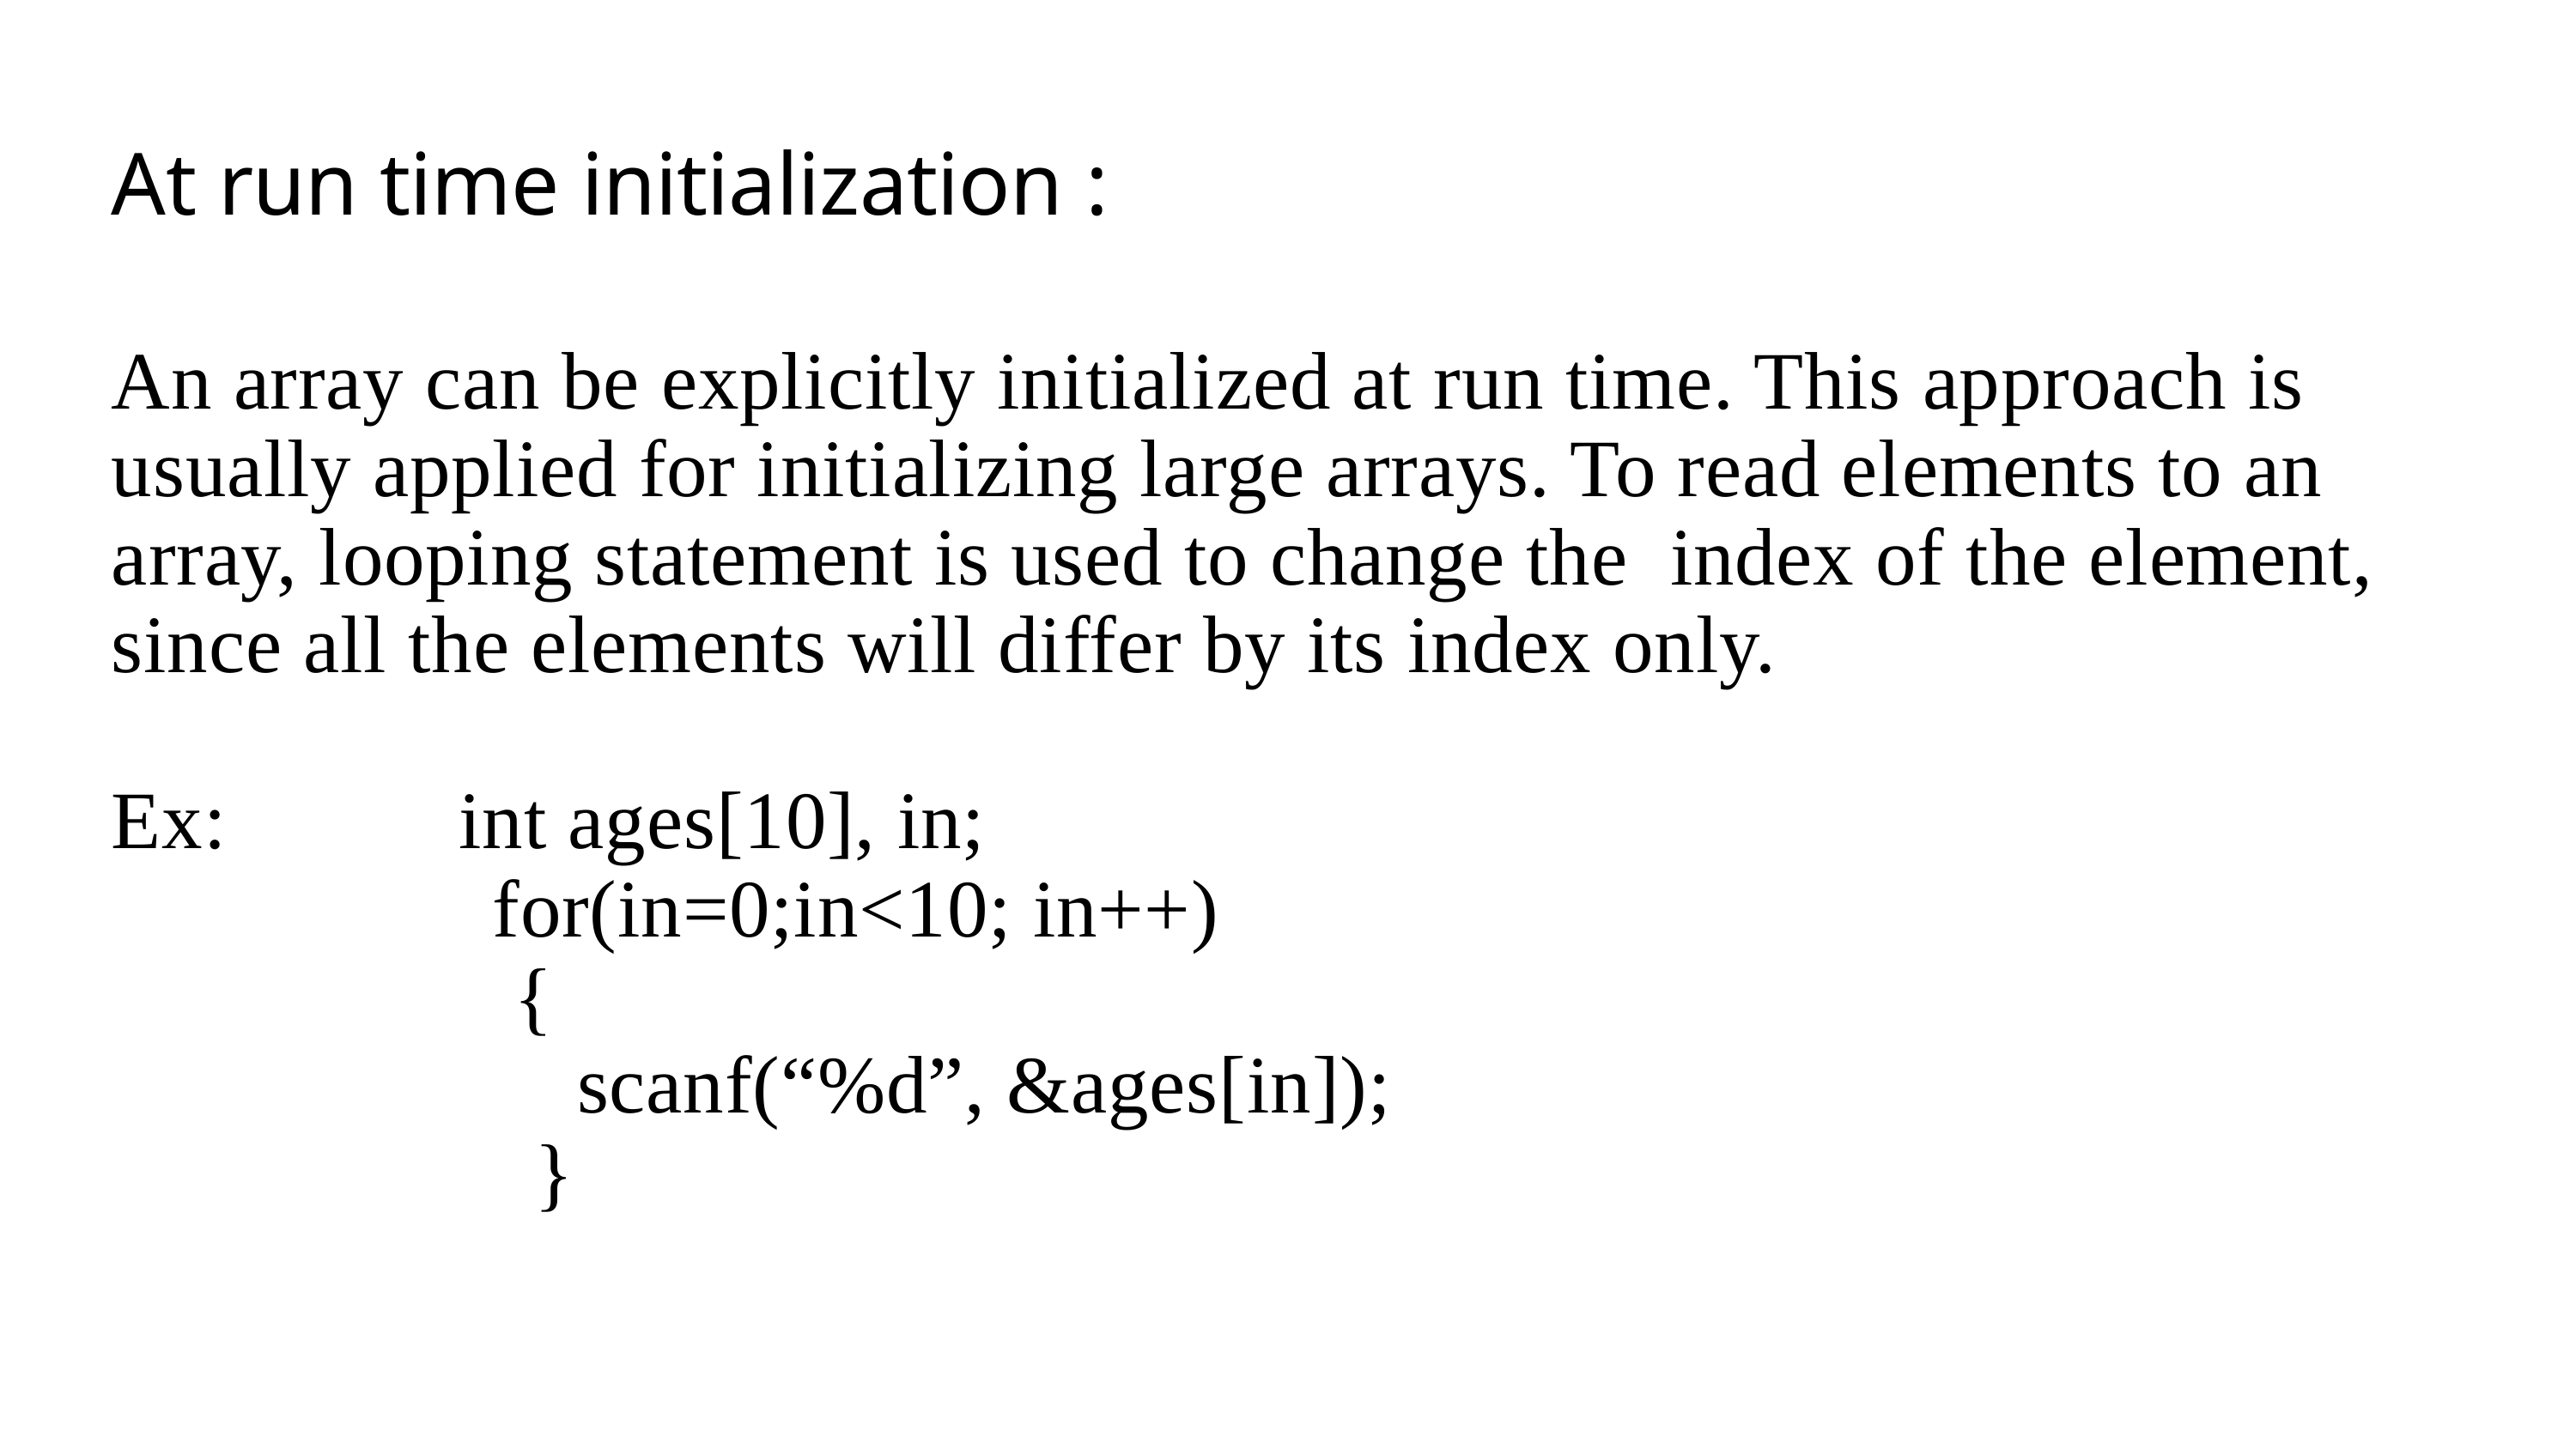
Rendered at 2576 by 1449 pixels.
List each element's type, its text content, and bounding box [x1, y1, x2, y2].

text_box At run time initialization : [112, 139, 2308, 233]
text_box An array can be explicitly initialized at run time. This approach is usually applied for initializing large arrays. To read elements to an array, looping statement is used to change the index of the element, since all the elements will differ by its index only. Ex: int ages[10], in; for(in=0;in<10; in++) { scanf(“%d”, &ages[in]); } [112, 336, 2494, 1218]
